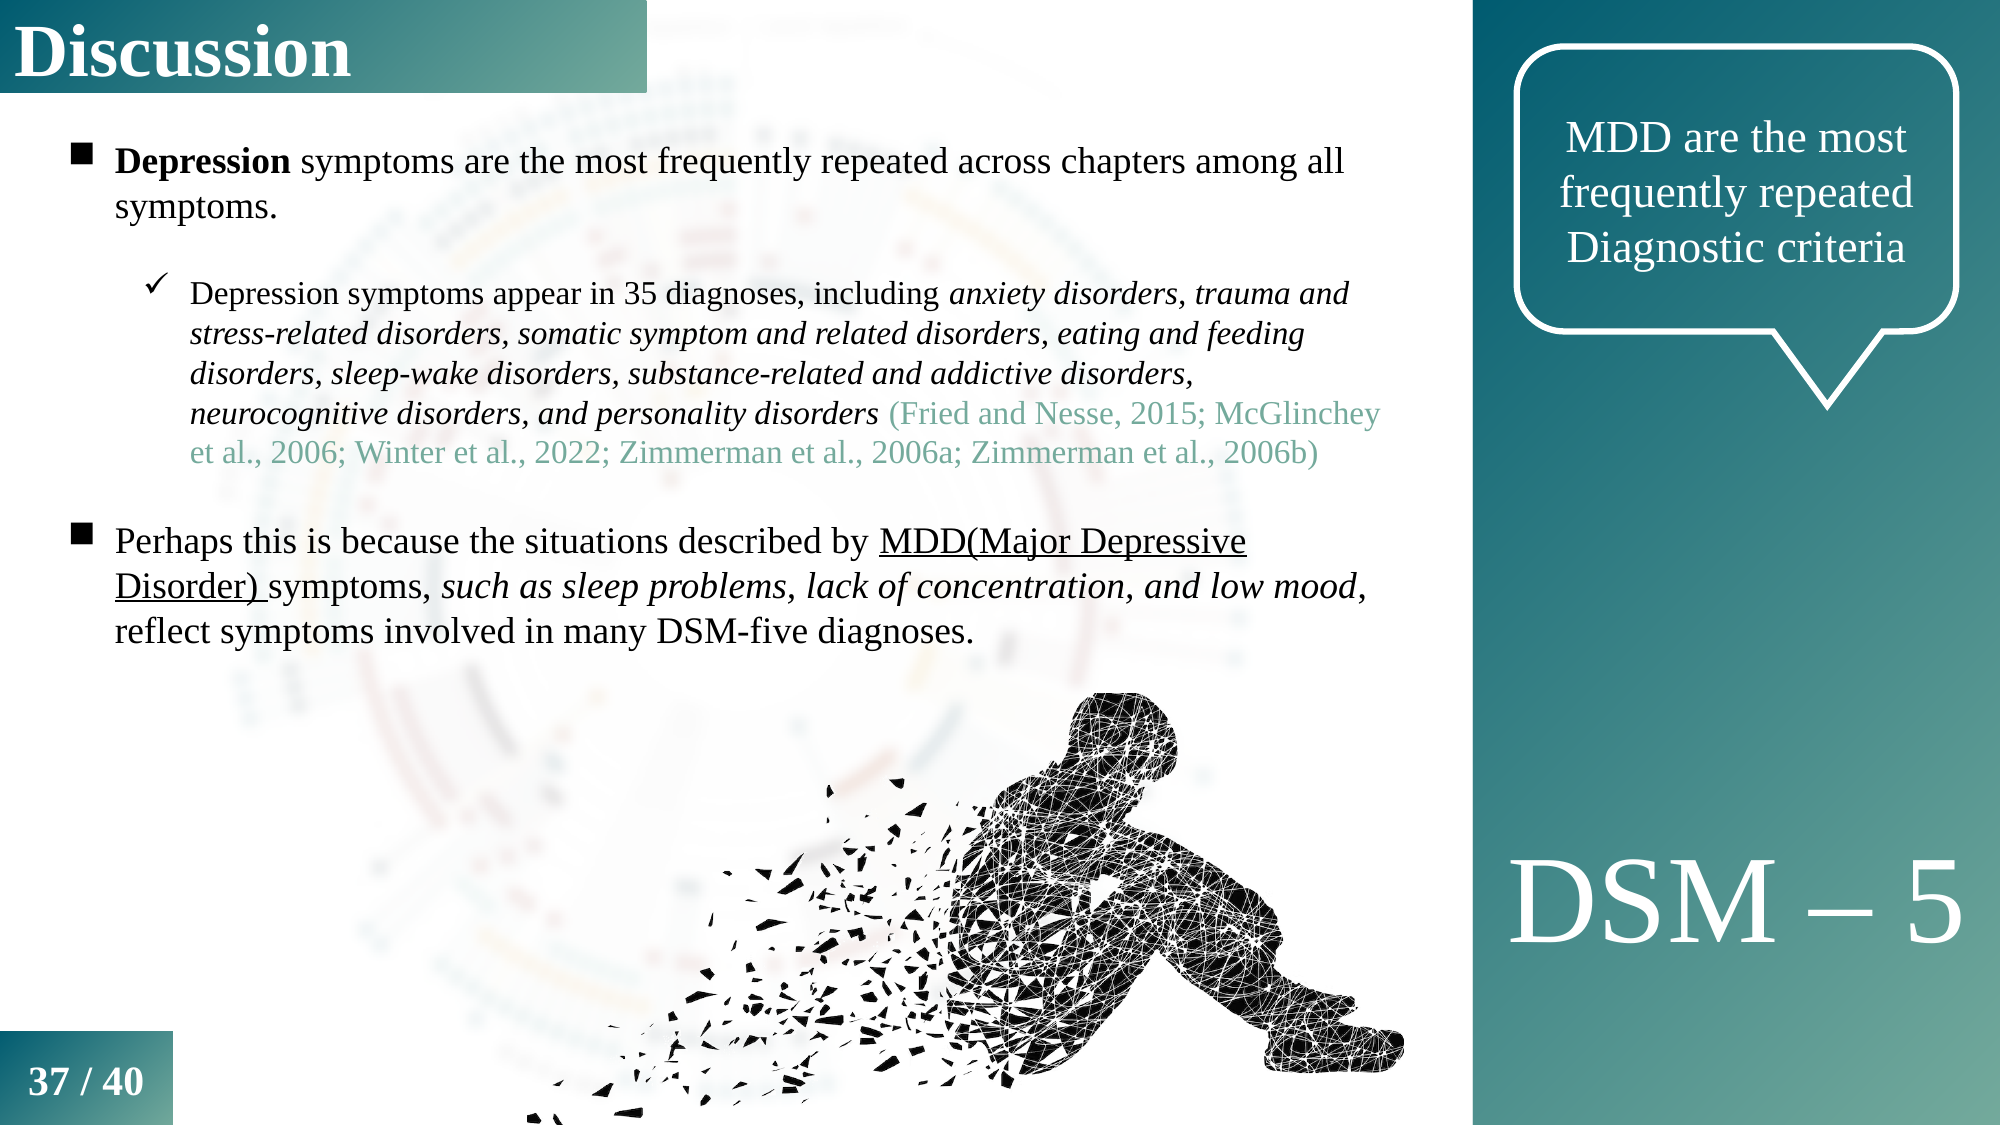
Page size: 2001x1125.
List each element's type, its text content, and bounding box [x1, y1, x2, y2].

text_box MDD are the most frequently repeated Diagnostic criteria [1515, 45, 1958, 408]
text_box 37 / 40 [0, 1031, 174, 1125]
text_box Discussion [0, 0, 647, 94]
text_box DSM – 5 [1472, 0, 2000, 1125]
picture [0, 0, 1472, 1125]
text_box Depression symptoms are the most frequently repeated across chapters among all symptoms. Depression symptoms appear in 35 diagnoses, including anxiety disorders, trauma and stress-related disorders, somatic symptom and related disorders, eating and feeding disorders, sleep-wake disorders, substance-related and addictive disorders, neurocognitive disorders, and personality disorders (Fried and Nesse, 2015; McGlinchey et al., 2006; Winter et al., 2022; Zimmerman et al., 2006a; Zimmerman et al., 2006b) Perhaps this is because the situations described by MDD(Major Depressive Disorder) symptoms, such as sleep problems, lack of concentration, and low mood, reflect symptoms involved in many DSM-five diagnoses. [53, 128, 1404, 658]
